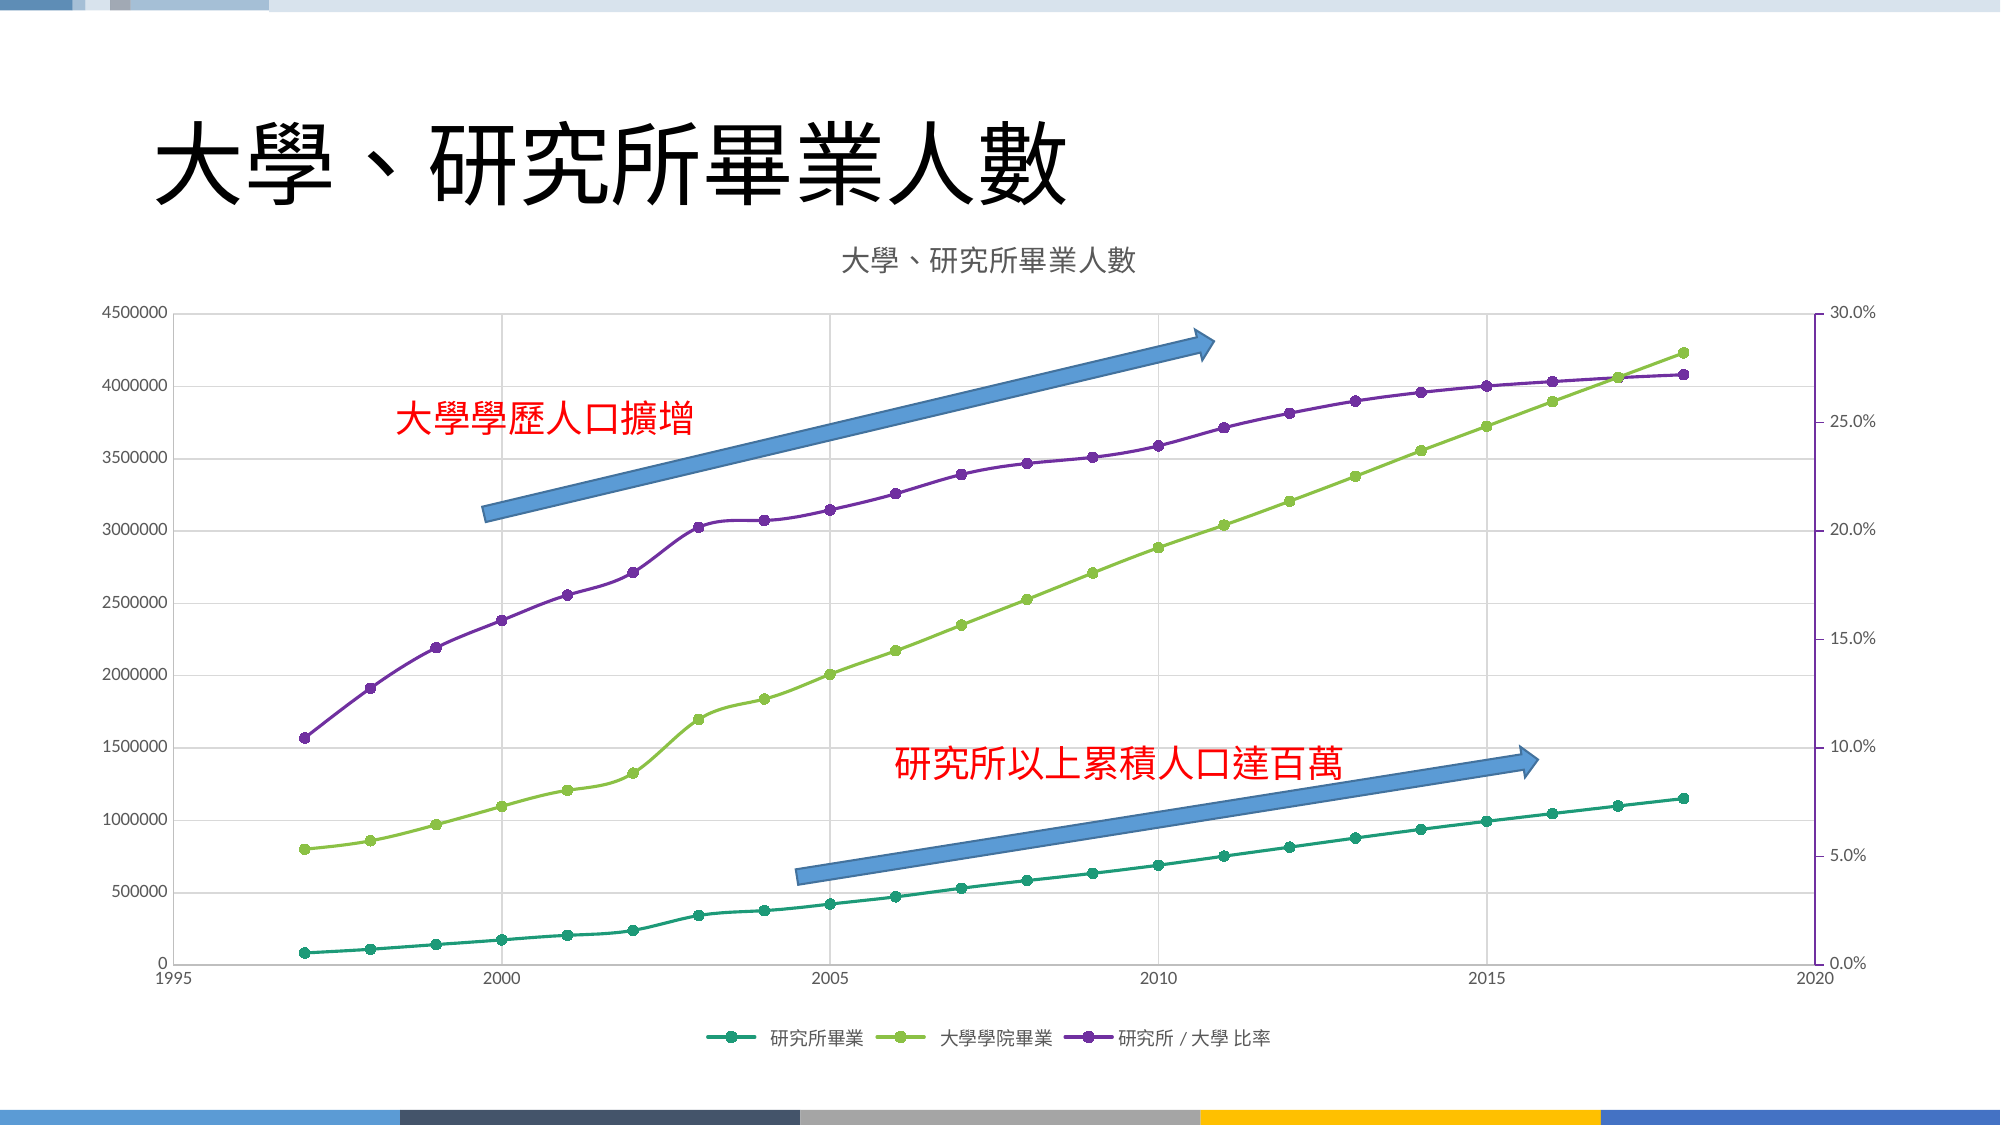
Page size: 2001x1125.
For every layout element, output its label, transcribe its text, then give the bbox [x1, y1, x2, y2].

title 大學、研究所畢業人數 [137, 59, 1863, 202]
chart [64, 202, 1914, 1057]
